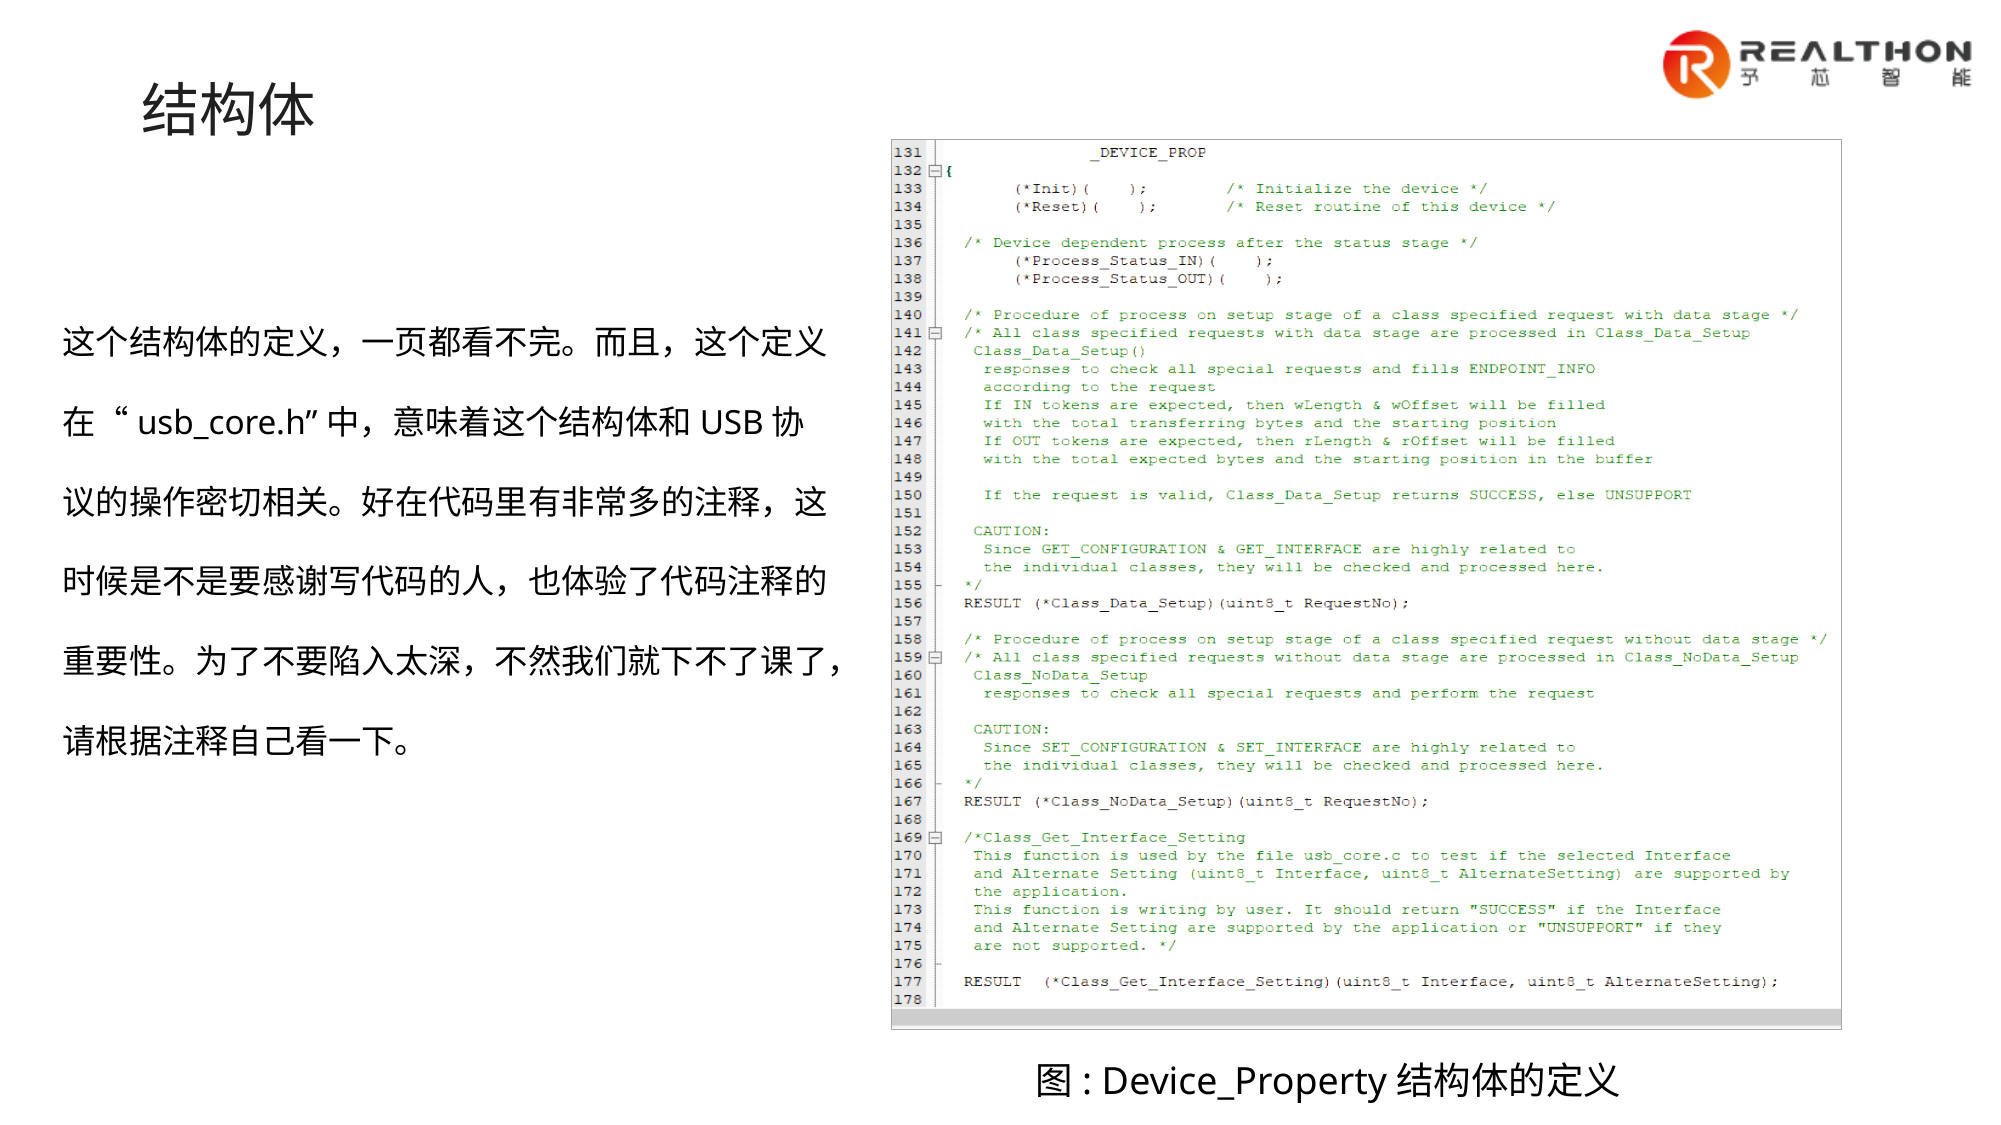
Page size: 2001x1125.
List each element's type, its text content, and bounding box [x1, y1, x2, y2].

list 结构体 [126, 56, 1103, 169]
text_box 图: Device_Property结构体的定义 [1020, 1049, 1713, 1110]
picture [1640, 0, 2000, 128]
text_box 这个结构体的定义，一页都看不完。而且，这个定义在“usb_core.h”中，意味着这个结构体和USB协议的操作密切相关。好在代码里有非常多的注释，这时候是不是要感谢写代码的人，也体验了代码注释的重要性。为了不要陷入太深，不然我们就下不了课了，请根据注释自己看一下。 [47, 273, 851, 768]
picture [891, 139, 1842, 1030]
